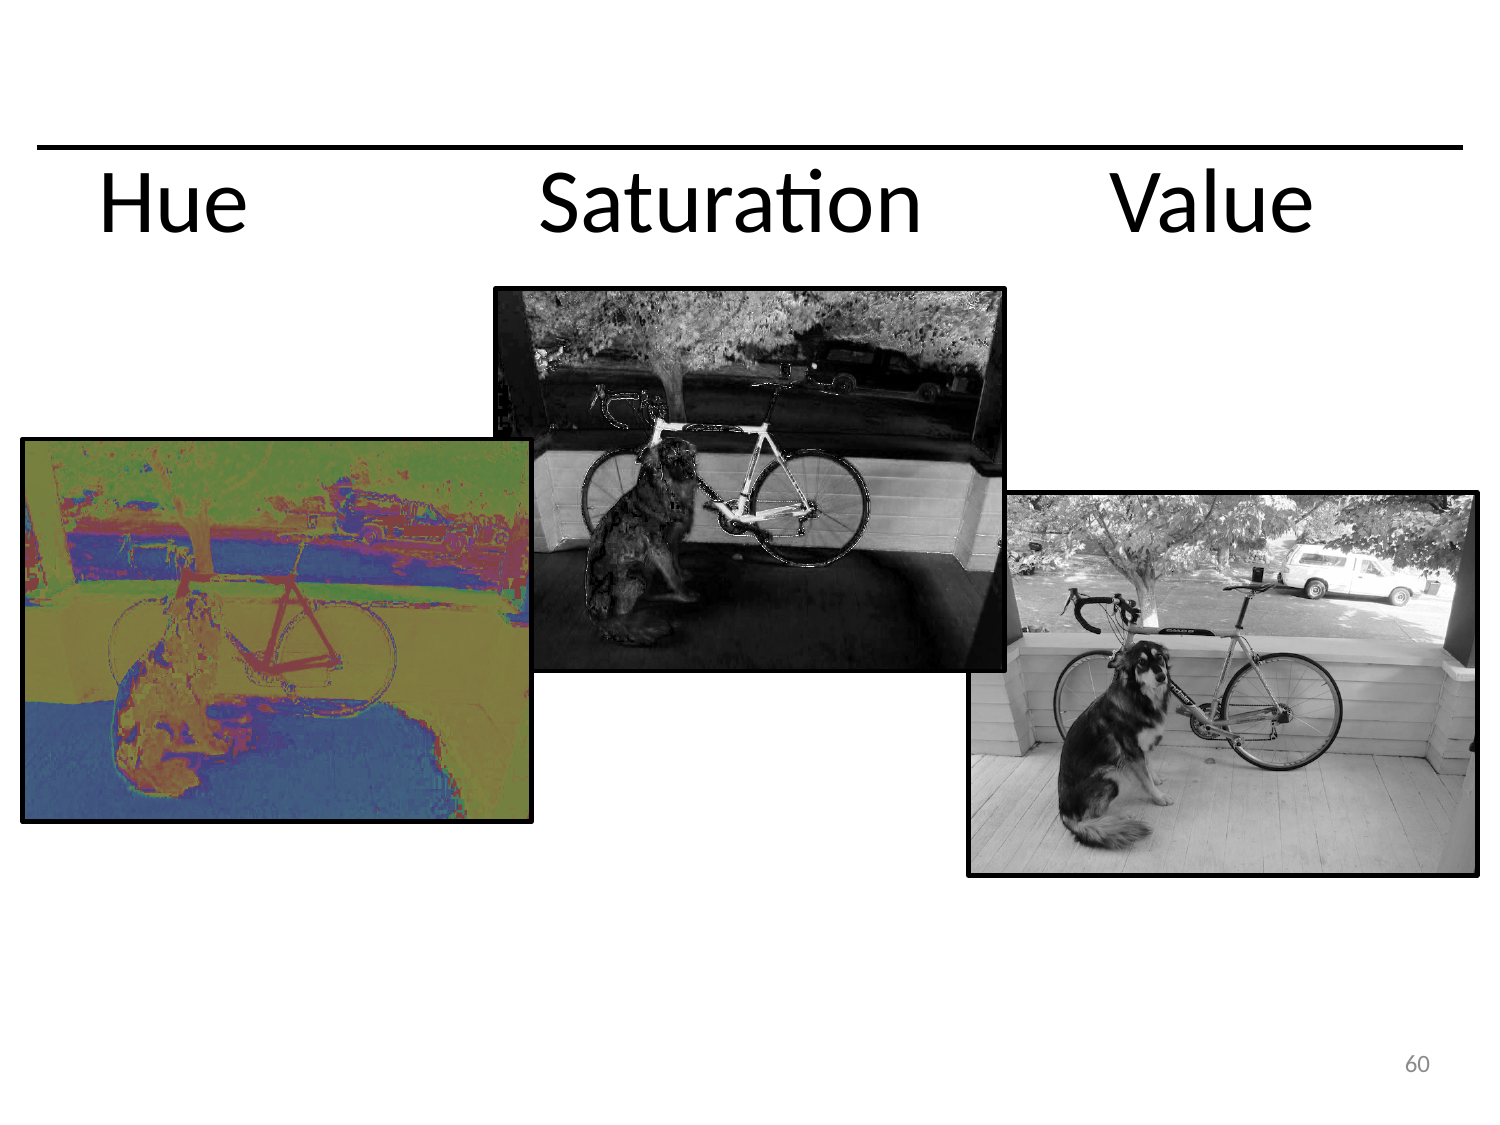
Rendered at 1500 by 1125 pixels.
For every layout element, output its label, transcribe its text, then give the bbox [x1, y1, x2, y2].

picture [24, 290, 1476, 874]
title Hue Saturation Value [20, 172, 1479, 267]
slide_number 60 [1389, 1019, 1480, 1106]
